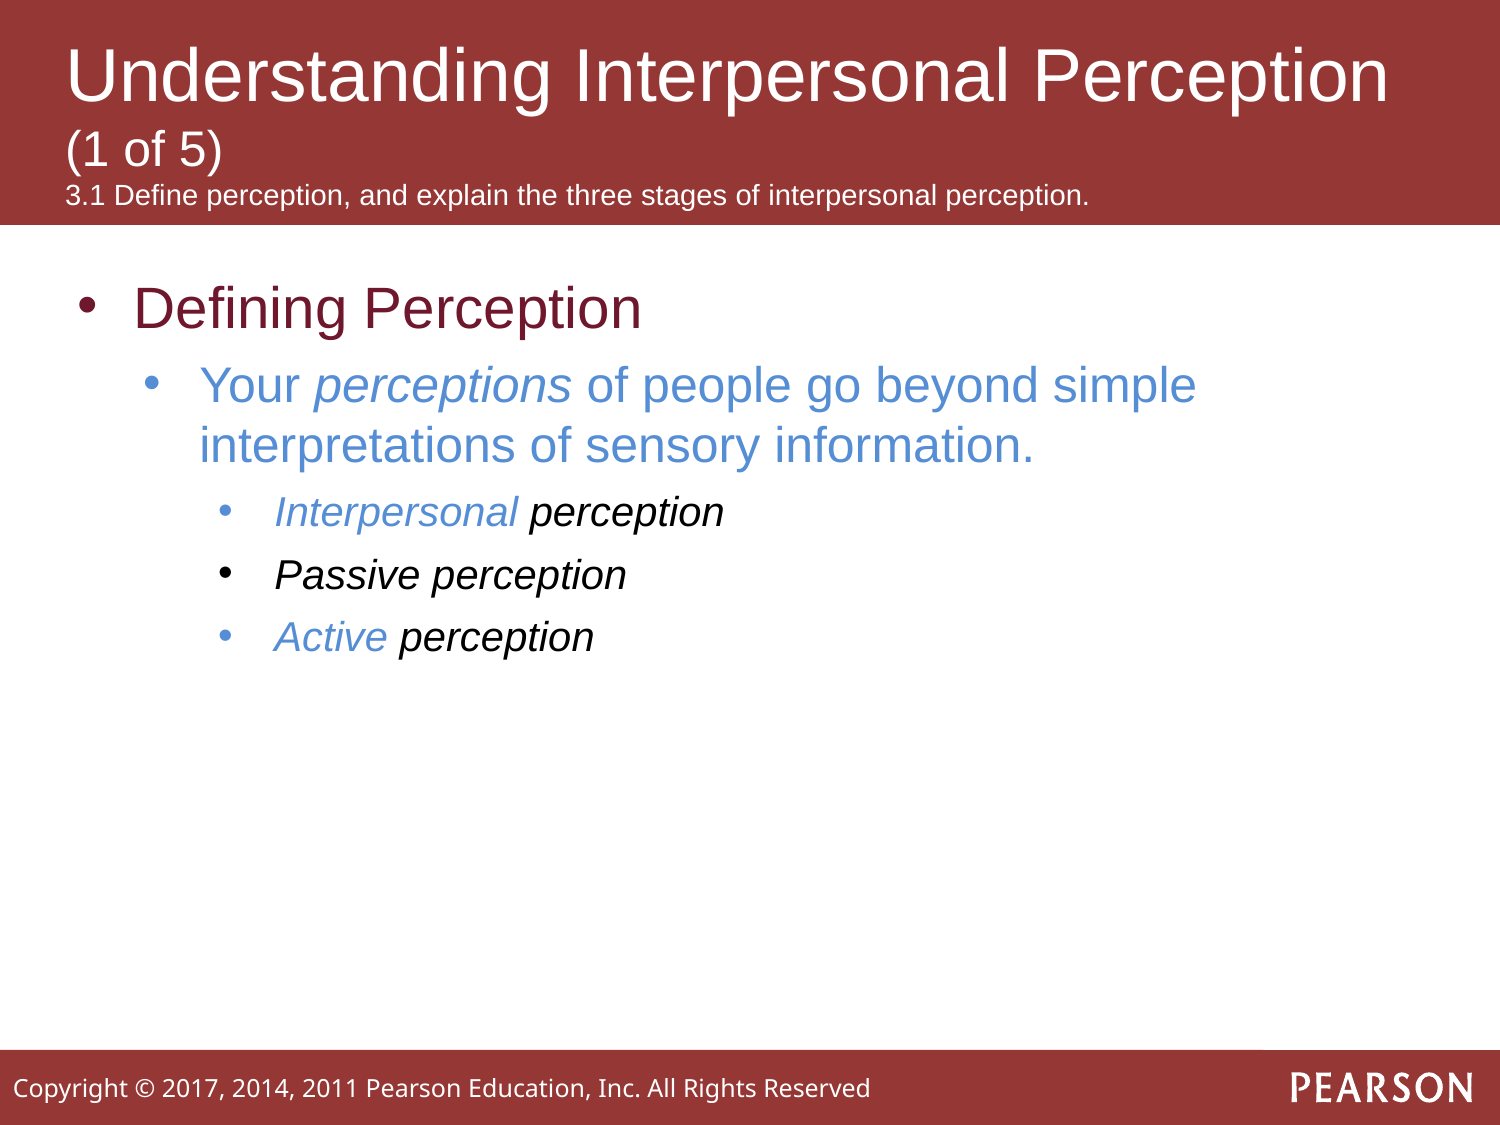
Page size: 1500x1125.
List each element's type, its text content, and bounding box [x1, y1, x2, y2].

list Defining Perception Your perceptions of people go beyond simple interpretations of sensory information. Interpersonal perception Passive perception Active perception [62, 262, 1413, 1005]
title Understanding Interpersonal Perception (1 of 5) 3.1 Define perception, and explain the three stages of interpersonal perception. [50, 12, 1450, 225]
